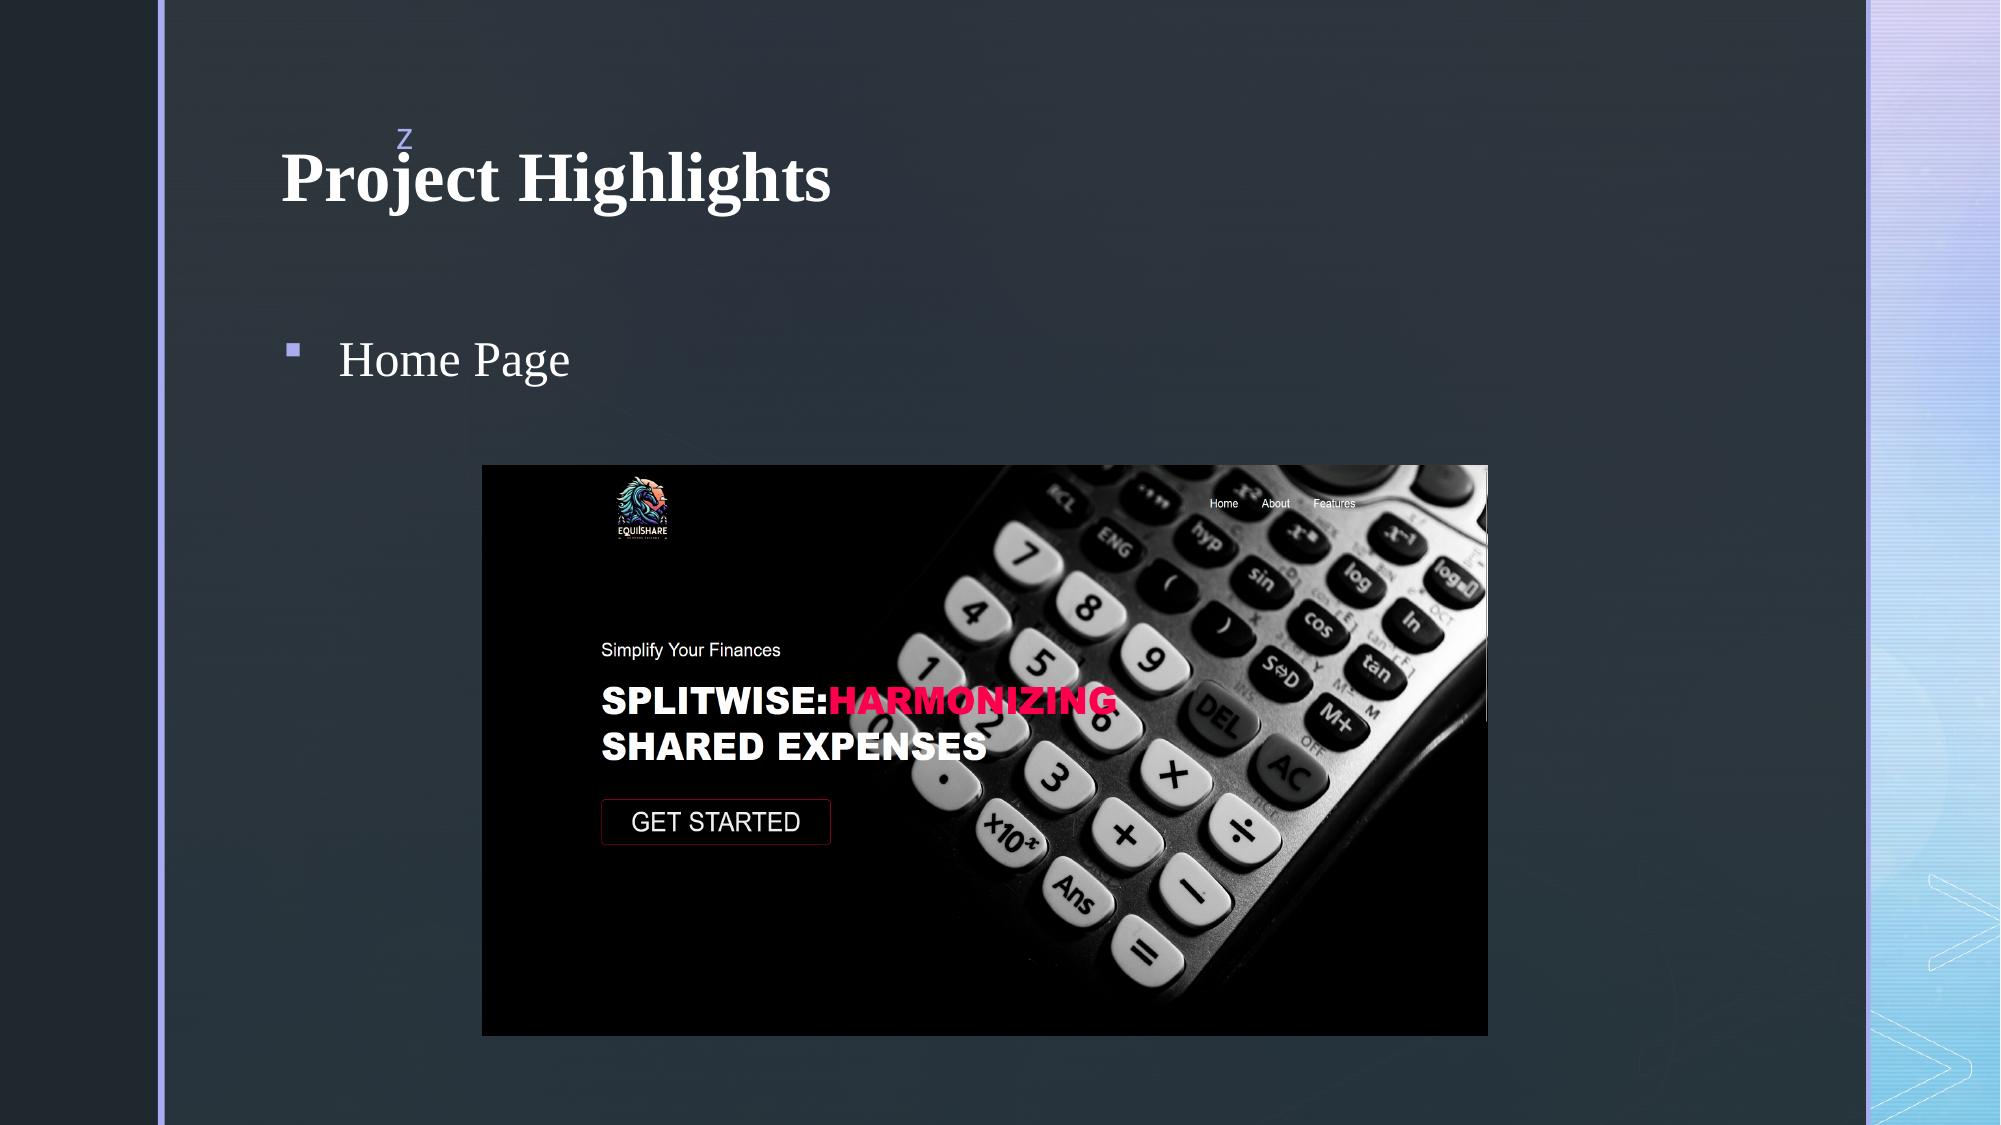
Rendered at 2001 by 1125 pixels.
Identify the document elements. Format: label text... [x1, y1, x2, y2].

picture [1871, 0, 2001, 1125]
picture [482, 464, 1488, 1036]
title Project Highlights [266, 132, 1573, 310]
list Home Page [266, 284, 1546, 416]
